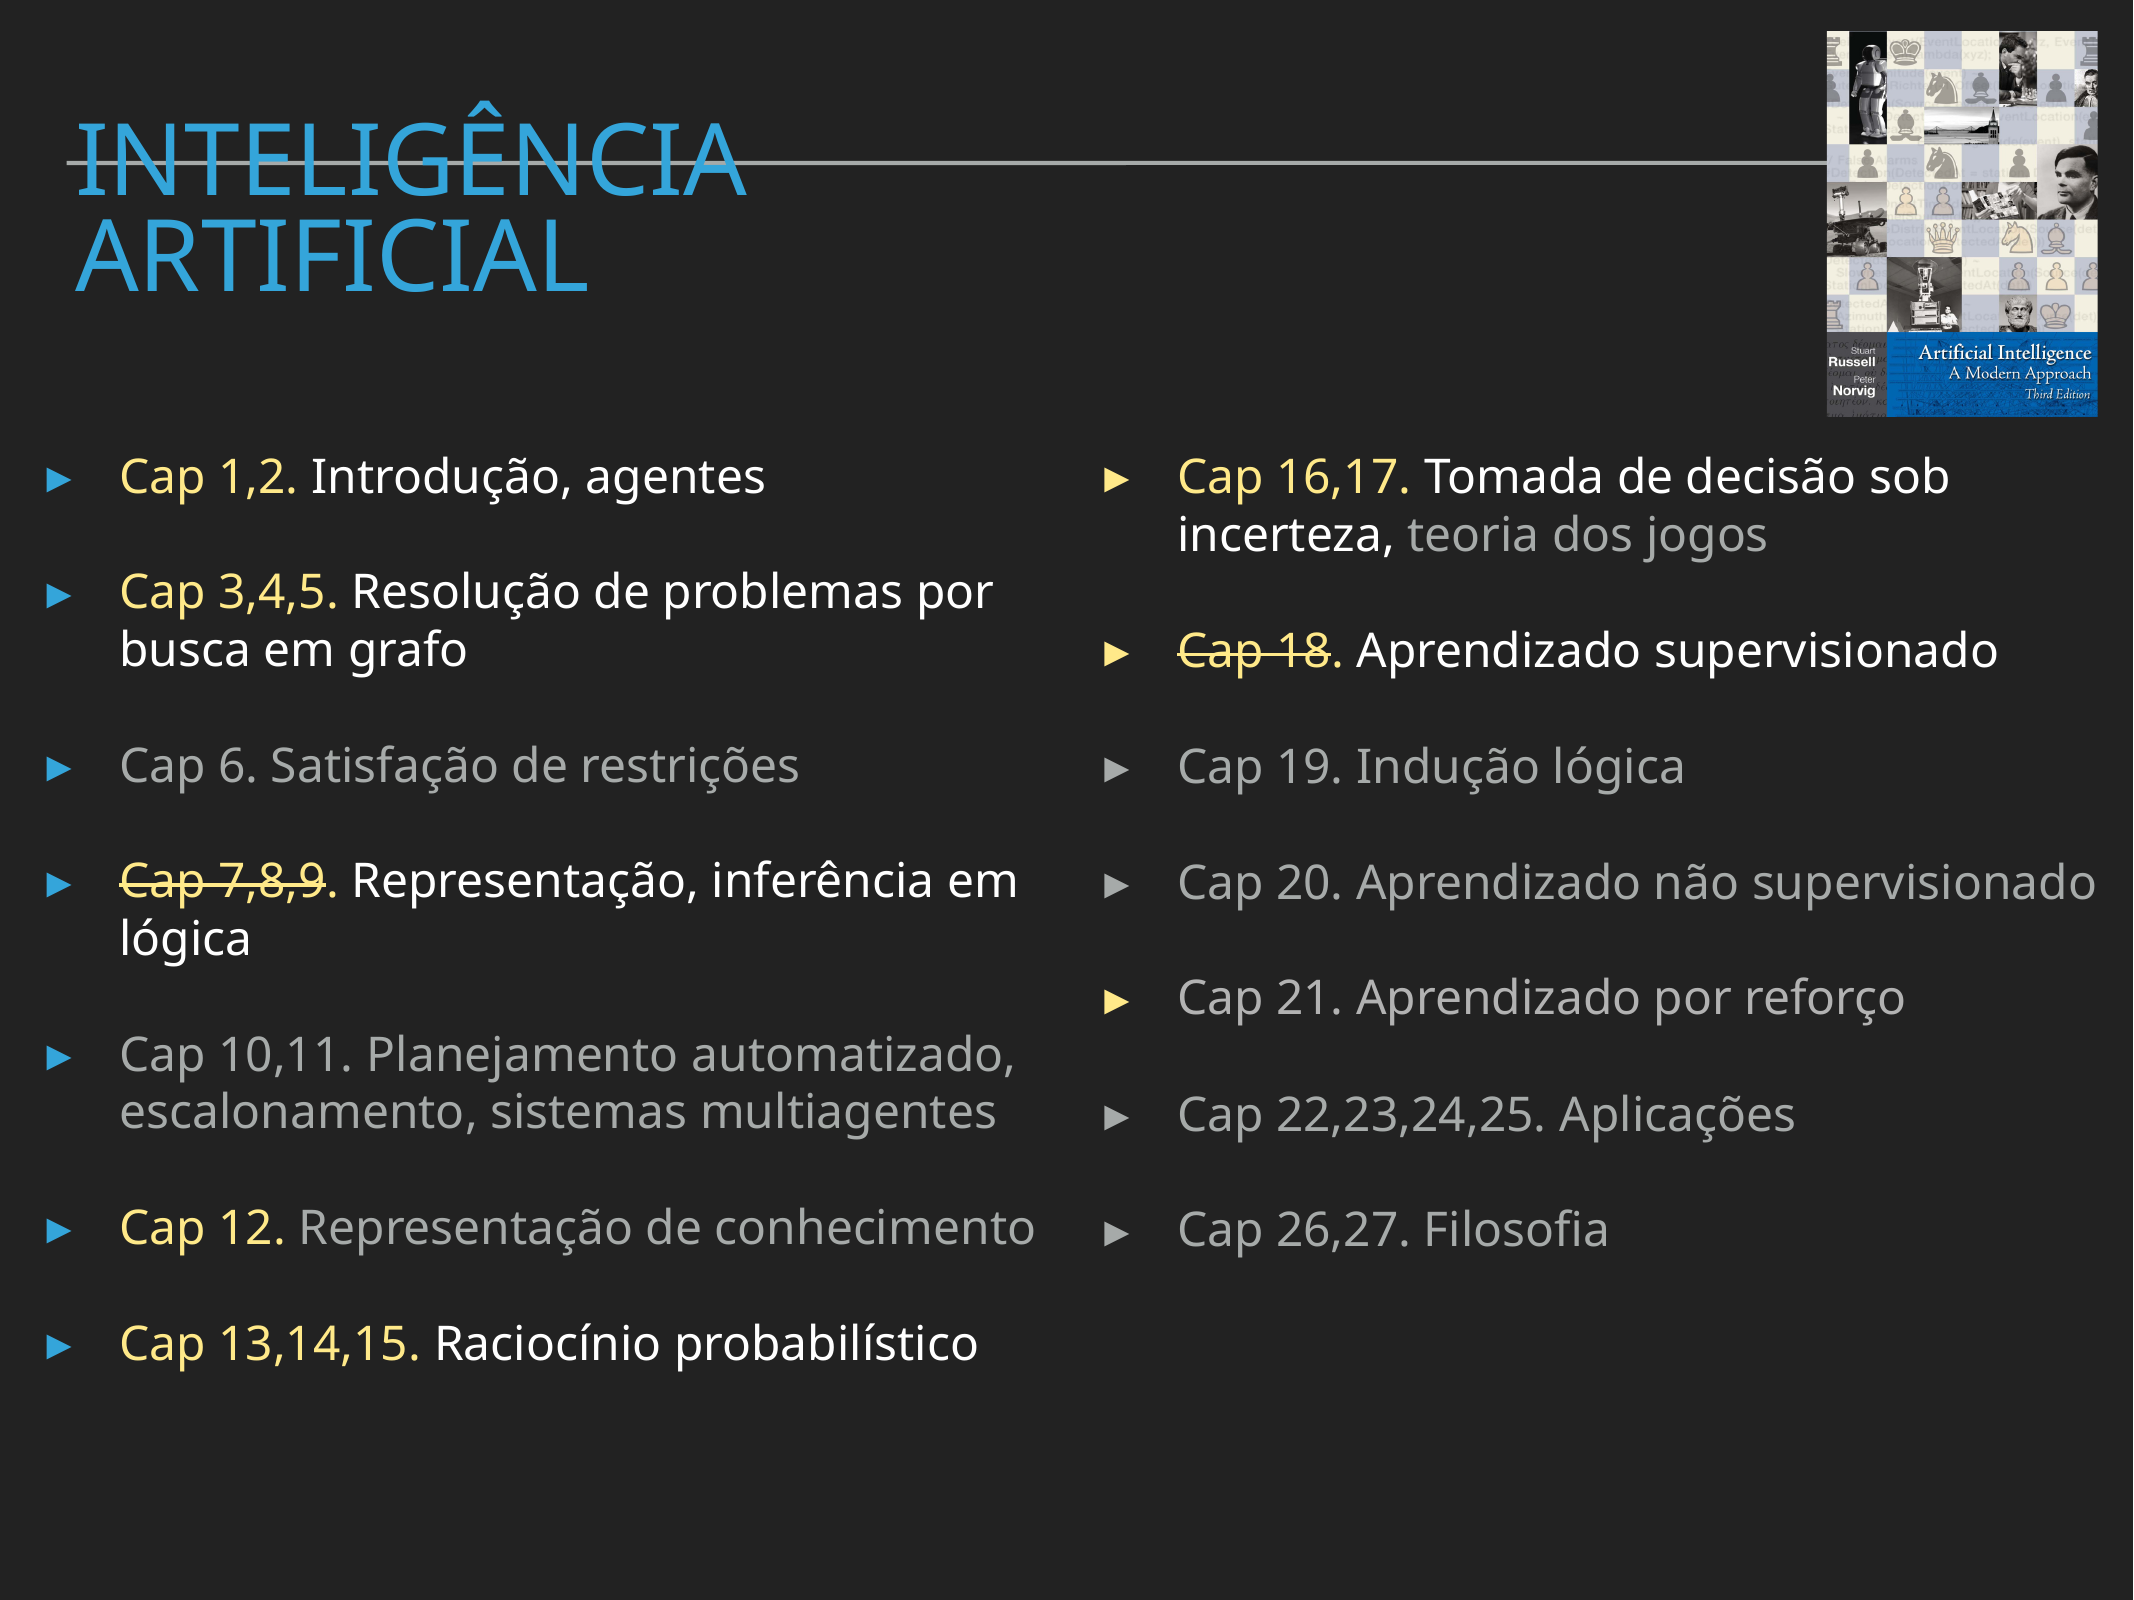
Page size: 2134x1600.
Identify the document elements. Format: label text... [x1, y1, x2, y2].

text_box Cap 1,2. Introdução, agentes Cap 3,4,5. Resolução de problemas por busca em grafo Cap 6. Satisfação de restrições Cap 7,8,9. Representação, inferência em lógica Cap 10,11. Planejamento automatizado, escalonamento, sistemas multiagentes Cap 12. Representação de conhecimento Cap 13,14,15. Raciocínio probabilístico [38, 436, 1080, 1457]
text_box Cap 16,17. Tomada de decisão sob incerteza, teoria dos jogos Cap 18. Aprendizado supervisionado Cap 19. Indução lógica Cap 20. Aprendizado não supervisionado Cap 21. Aprendizado por reforço Cap 22,23,24,25. Aplicações Cap 26,27. Filosofia [1095, 437, 2134, 1459]
text_box Inteligência Artificial [66, 110, 1100, 229]
picture [1826, 31, 2098, 417]
